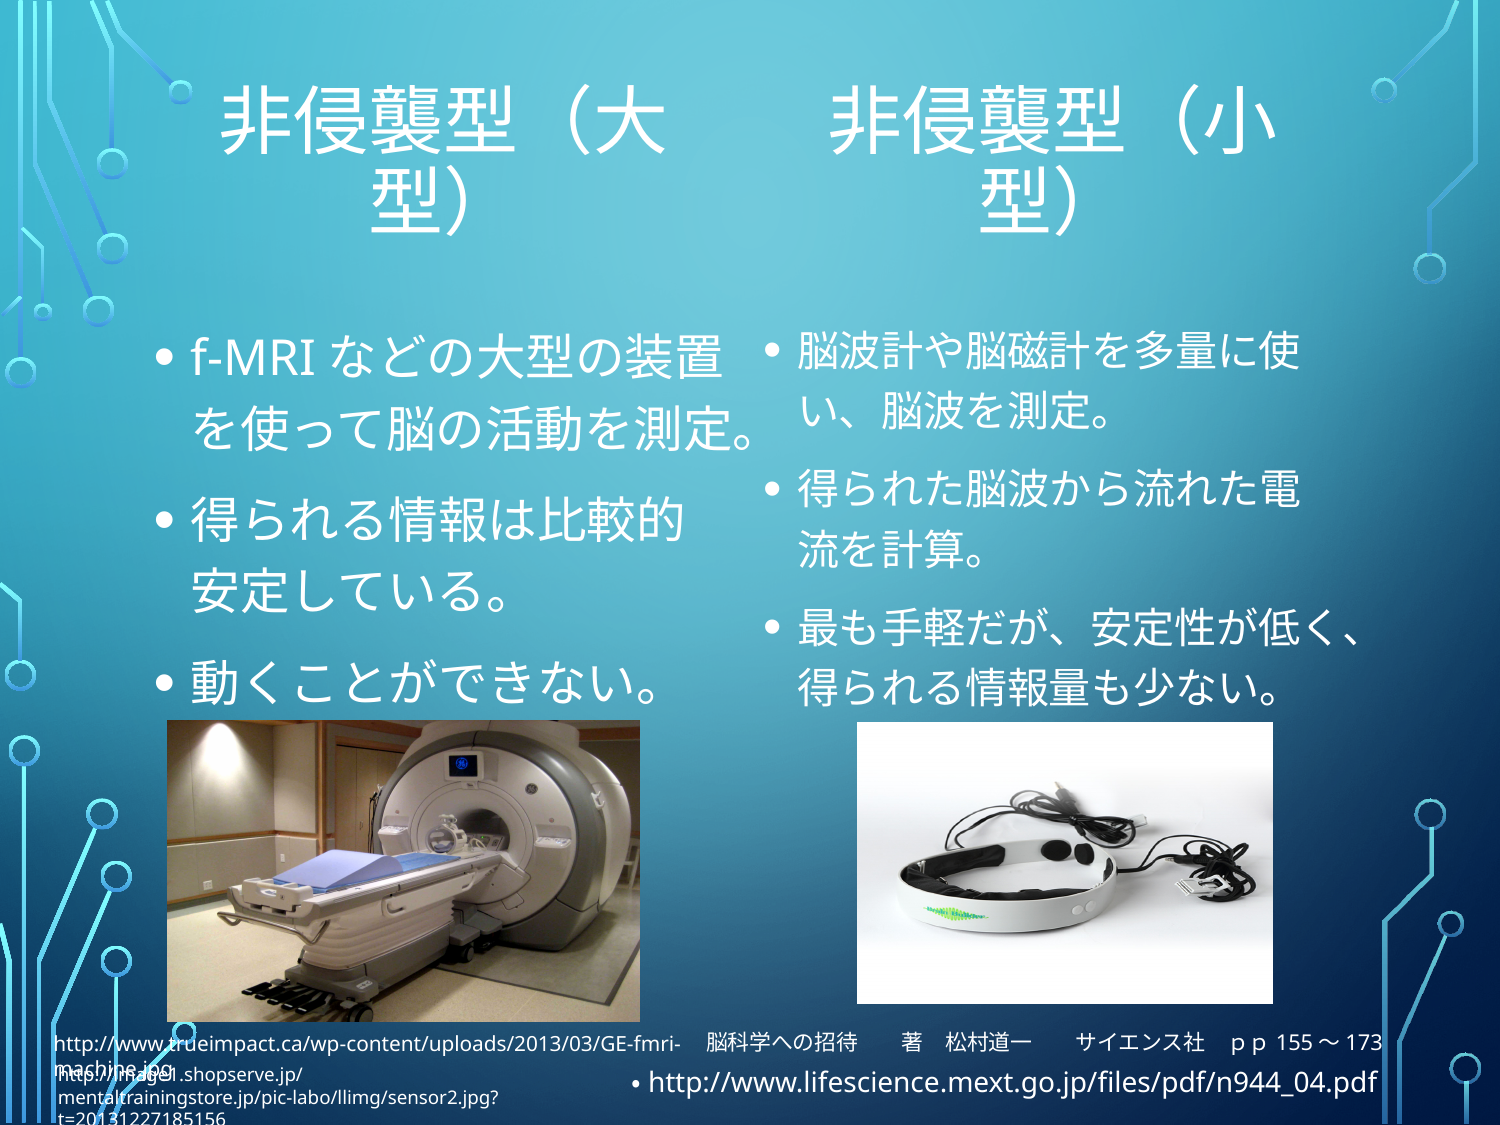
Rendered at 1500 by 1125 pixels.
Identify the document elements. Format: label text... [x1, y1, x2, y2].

text_box 非侵襲型（大型） [138, 43, 749, 286]
text_box http://image1.shopserve.jp/mentaltrainingstore.jp/pic-labo/llimg/sensor2.jpg?t=20131227185156 [43, 1055, 517, 1125]
title 非侵襲型（小型） [749, 43, 1358, 286]
text_box ・http://www.lifescience.mext.go.jp/files/pdf/n944_04.pdf [617, 1056, 1393, 1106]
text_box http://www.trueimpact.ca/wp-content/uploads/2013/03/GE-fmri-machine.jpg [38, 1023, 784, 1089]
picture [166, 720, 640, 1022]
text_box 脳科学への招待 著 松村道一 サイエンス社 ｐｐ155～173 [691, 1021, 1398, 1063]
picture [856, 722, 1273, 1005]
list f-MRIなどの大型の装置を使って脳の活動を測定。 得られる情報は比較的安定している。 動くことができない。 [138, 306, 748, 729]
text_box 脳波計や脳磁計を多量に使い、脳波を測定。 得られた脳波から流れた電流を計算。 最も手軽だが、安定性が低く、得られる情報量も少ない。 [748, 306, 1358, 729]
